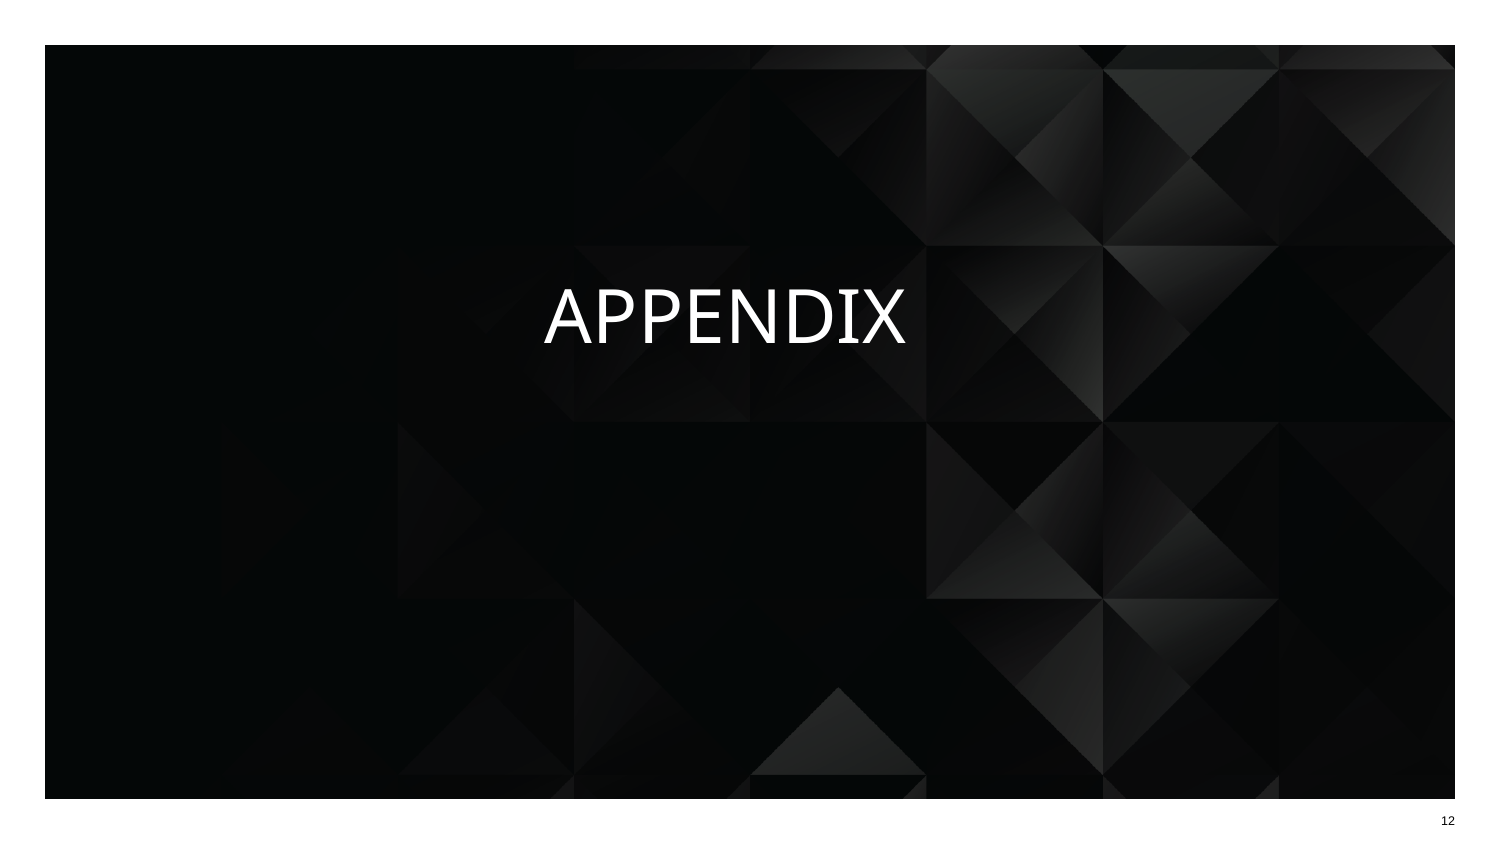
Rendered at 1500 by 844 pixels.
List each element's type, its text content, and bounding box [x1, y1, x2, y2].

picture [45, 45, 1455, 799]
title APPENDIX [20, 253, 1431, 384]
